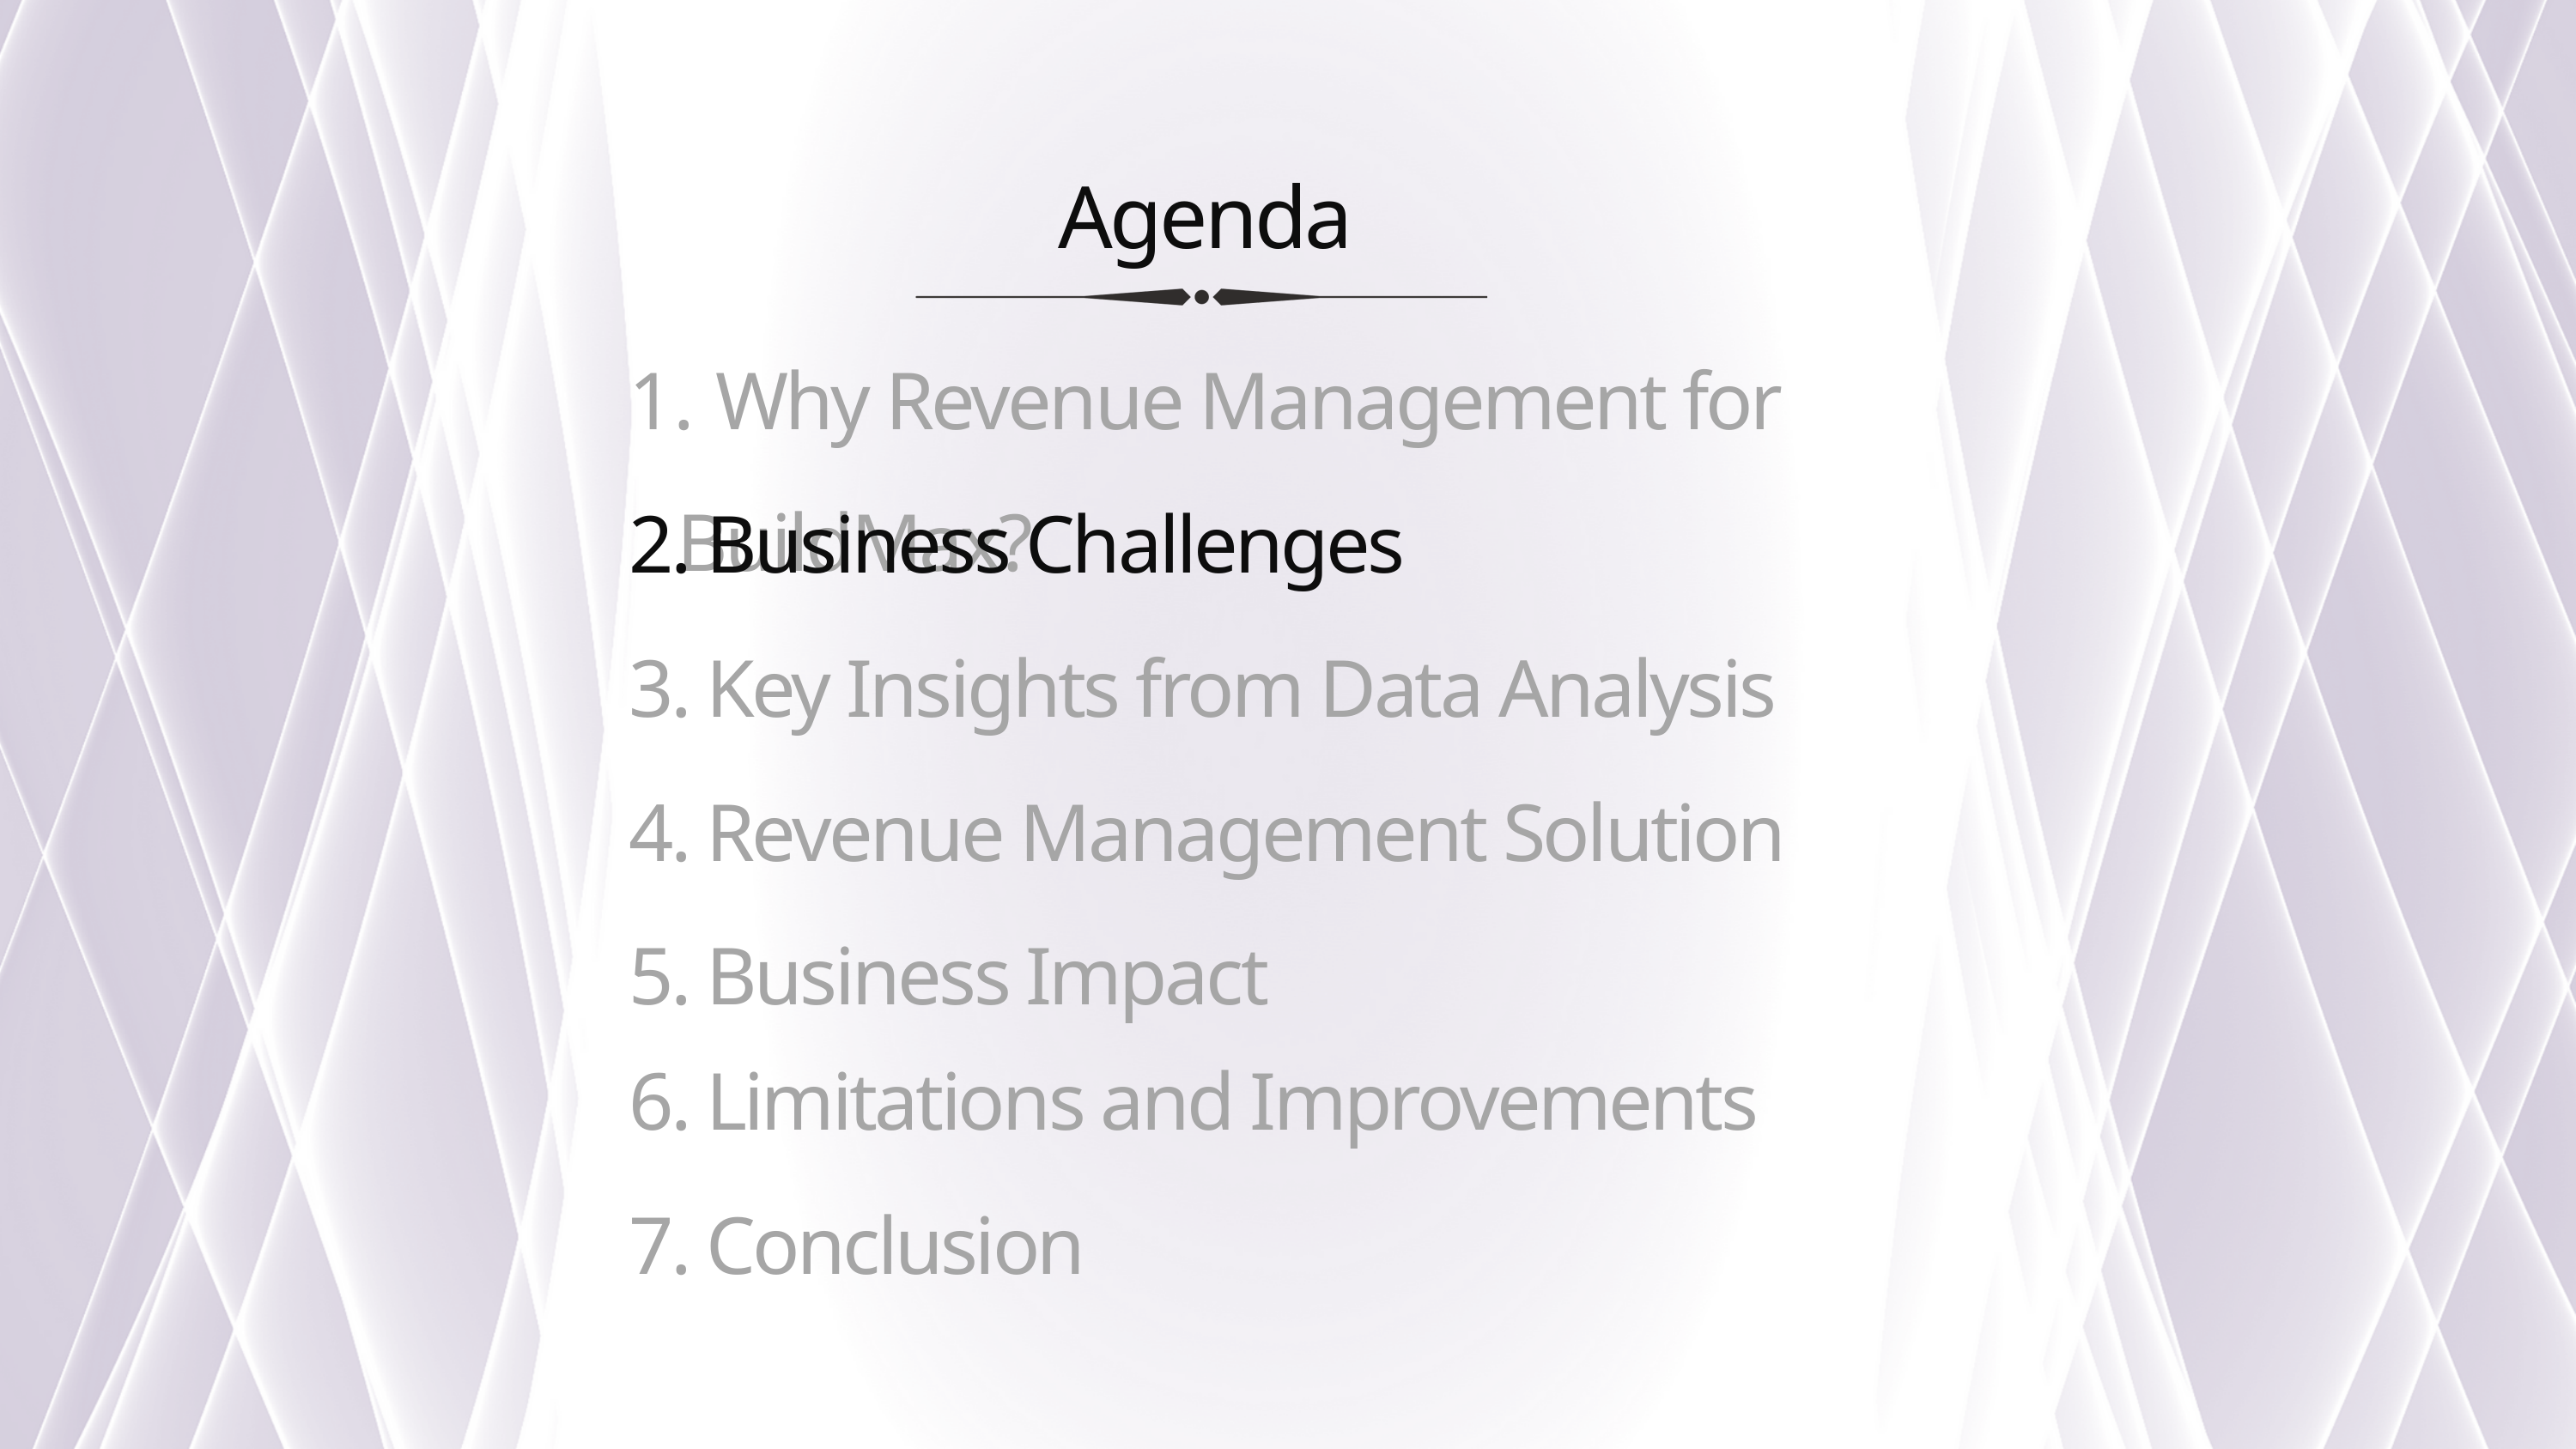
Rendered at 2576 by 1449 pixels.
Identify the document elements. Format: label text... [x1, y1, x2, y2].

text_box [0, 0, 2576, 1449]
text_box 3. Key Insights from Data Analysis [616, 585, 2094, 729]
text_box [915, 288, 1488, 306]
text_box 5. Business Impact [616, 872, 2094, 997]
text_box 7. Conclusion [616, 1153, 2094, 1296]
text_box Agenda [1058, 128, 2390, 266]
text_box 4. Revenue Management Solution [616, 729, 2094, 872]
text_box Why Revenue Management for BuildMax? [616, 297, 2094, 440]
text_box 6. Limitations and Improvements [616, 997, 2094, 1153]
text_box 2. Business Challenges [616, 440, 2094, 585]
